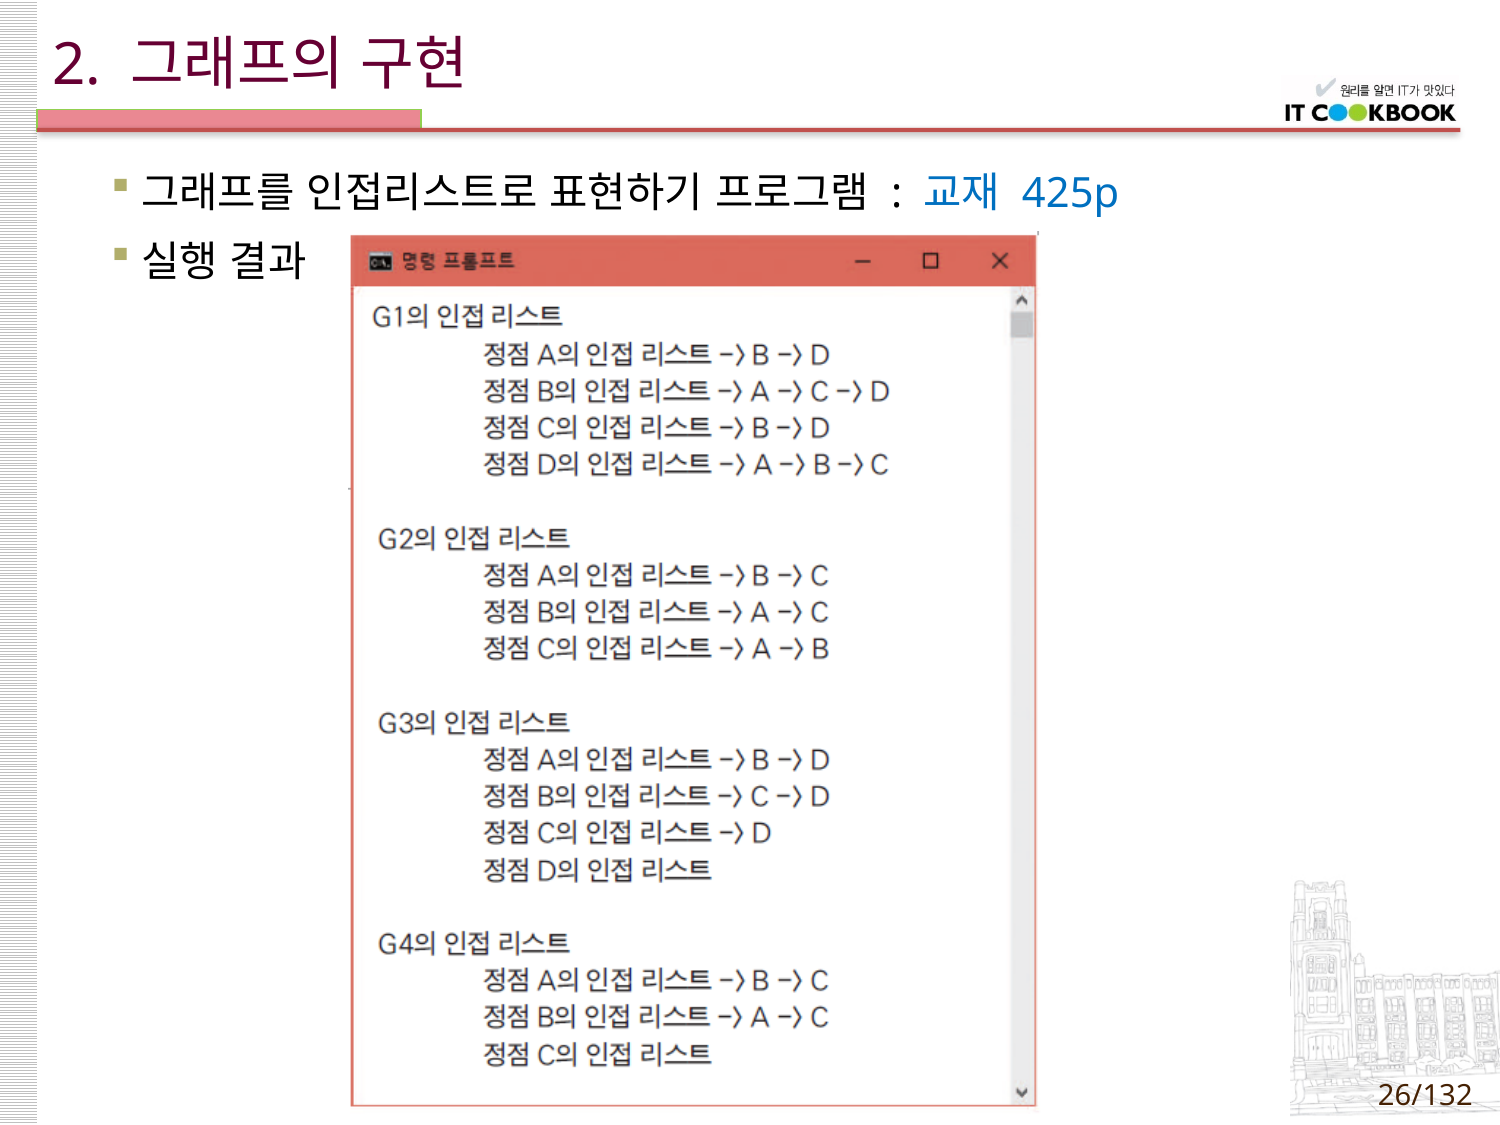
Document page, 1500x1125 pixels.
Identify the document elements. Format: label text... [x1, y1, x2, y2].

picture [1398, 1094, 1407, 1103]
title 2. 그래프의 구현 [37, 13, 1436, 109]
picture [1281, 75, 1459, 123]
list 그래프를 인접리스트로 표현하기 프로그램 : 교재 425p 실행 결과 [37, 152, 1463, 1091]
picture [348, 231, 1042, 1114]
picture [1290, 874, 1500, 1125]
